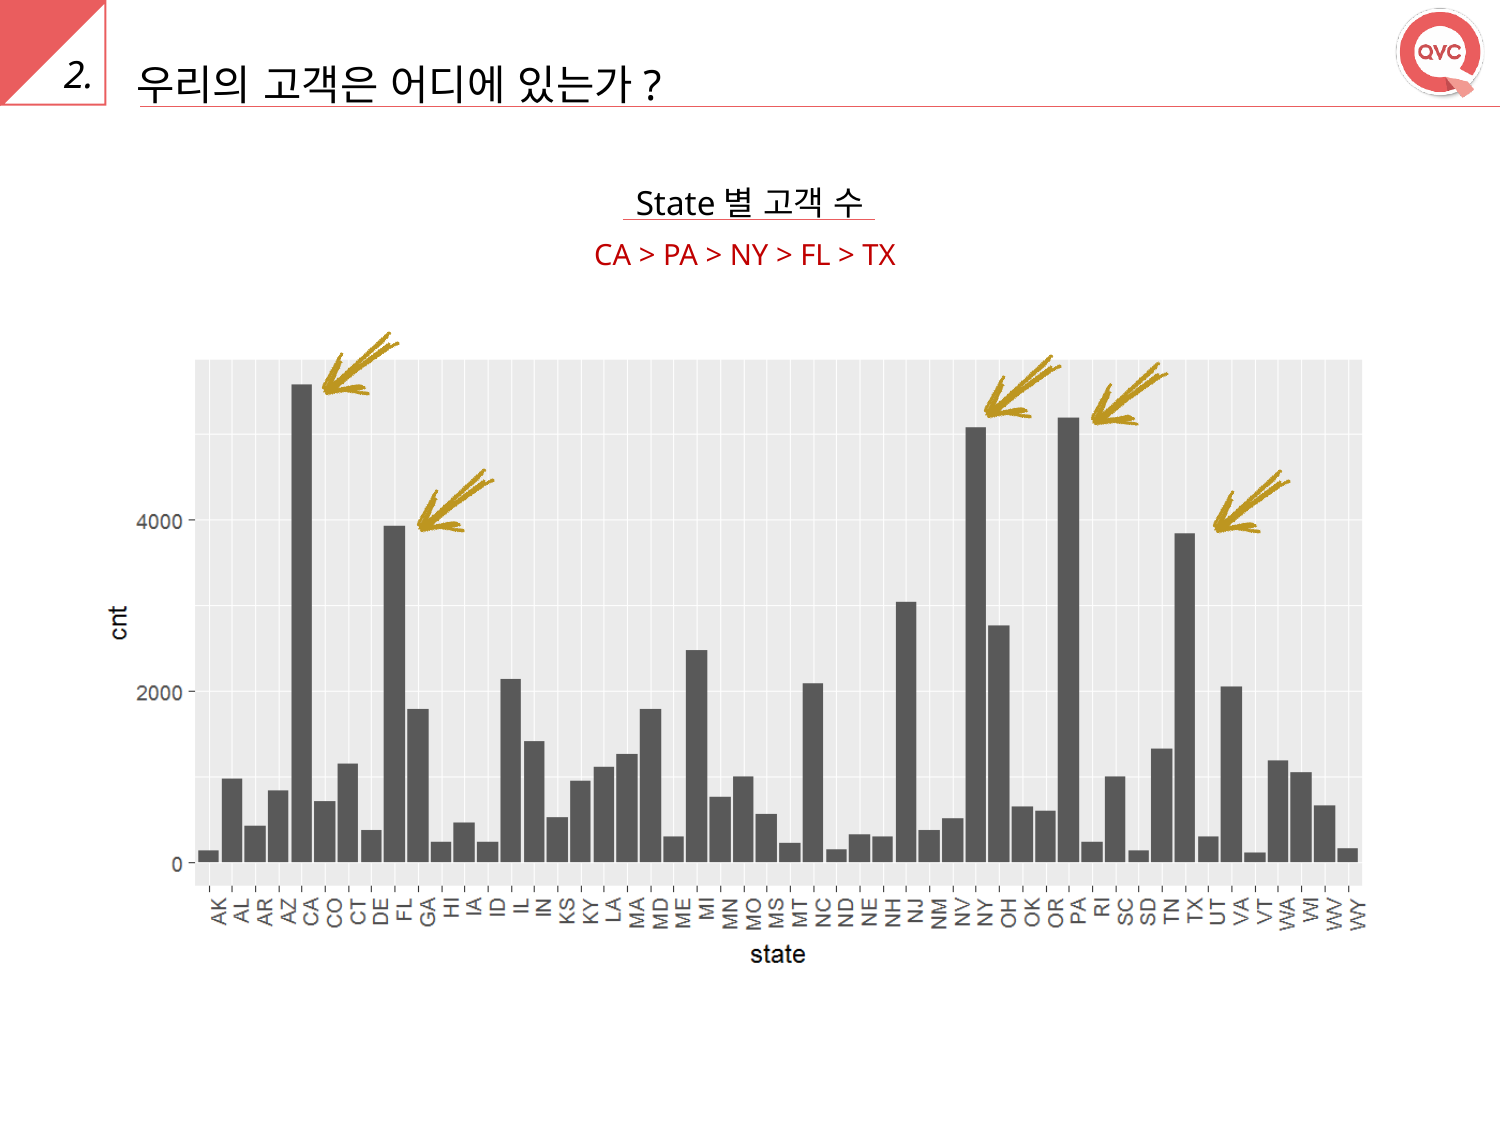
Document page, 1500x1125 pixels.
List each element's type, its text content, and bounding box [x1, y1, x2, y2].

text_box 우리의 고객은 어디에 있는가? [121, 26, 677, 117]
text_box State별 고객 수 [621, 155, 879, 211]
text_box CA > PA > NY > FL > TX [579, 211, 919, 279]
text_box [0, 0, 107, 107]
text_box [89, 318, 1375, 980]
picture [1392, 6, 1487, 101]
